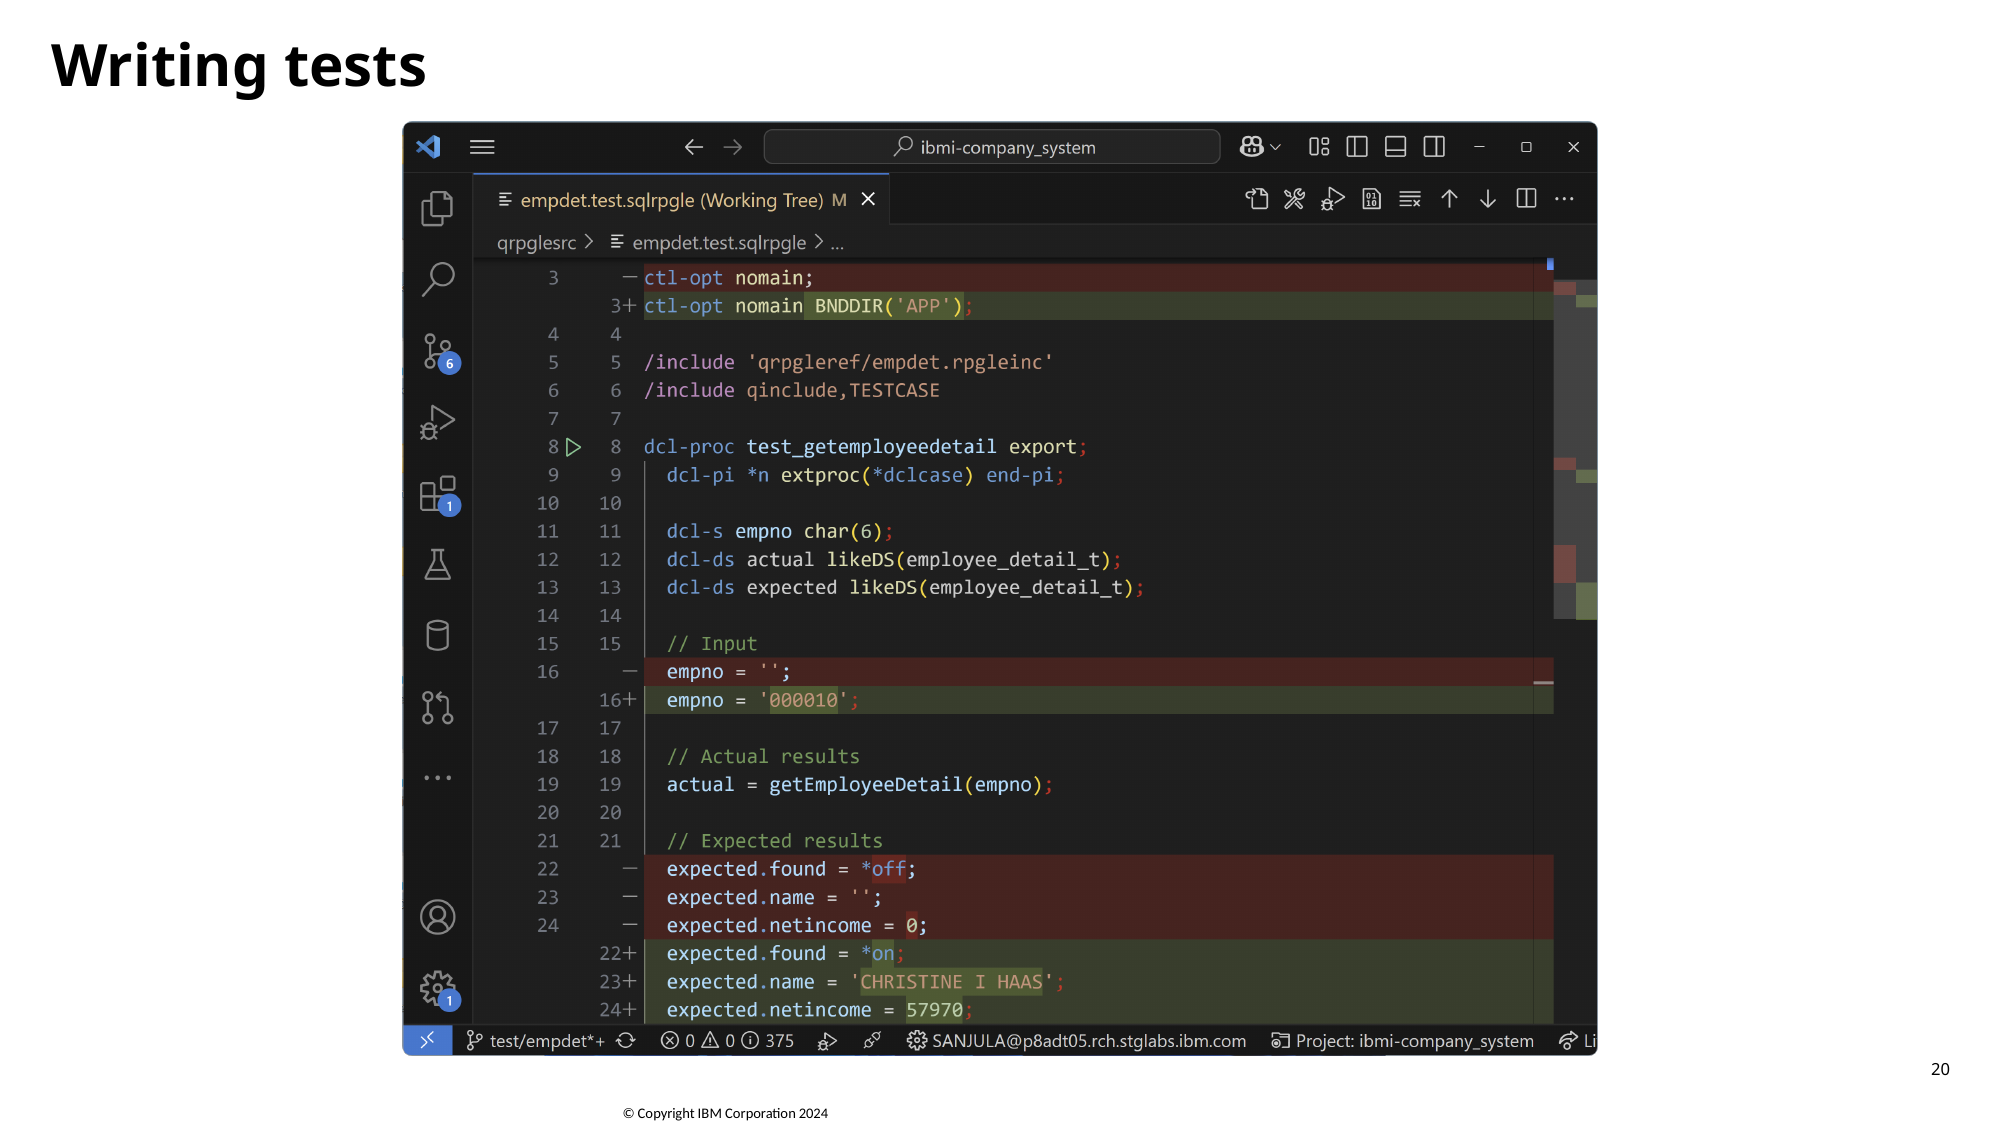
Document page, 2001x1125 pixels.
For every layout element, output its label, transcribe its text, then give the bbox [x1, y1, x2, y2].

picture [402, 121, 1598, 1056]
title Writing tests [51, 36, 1721, 101]
slide_number 20 [1500, 1055, 1950, 1086]
